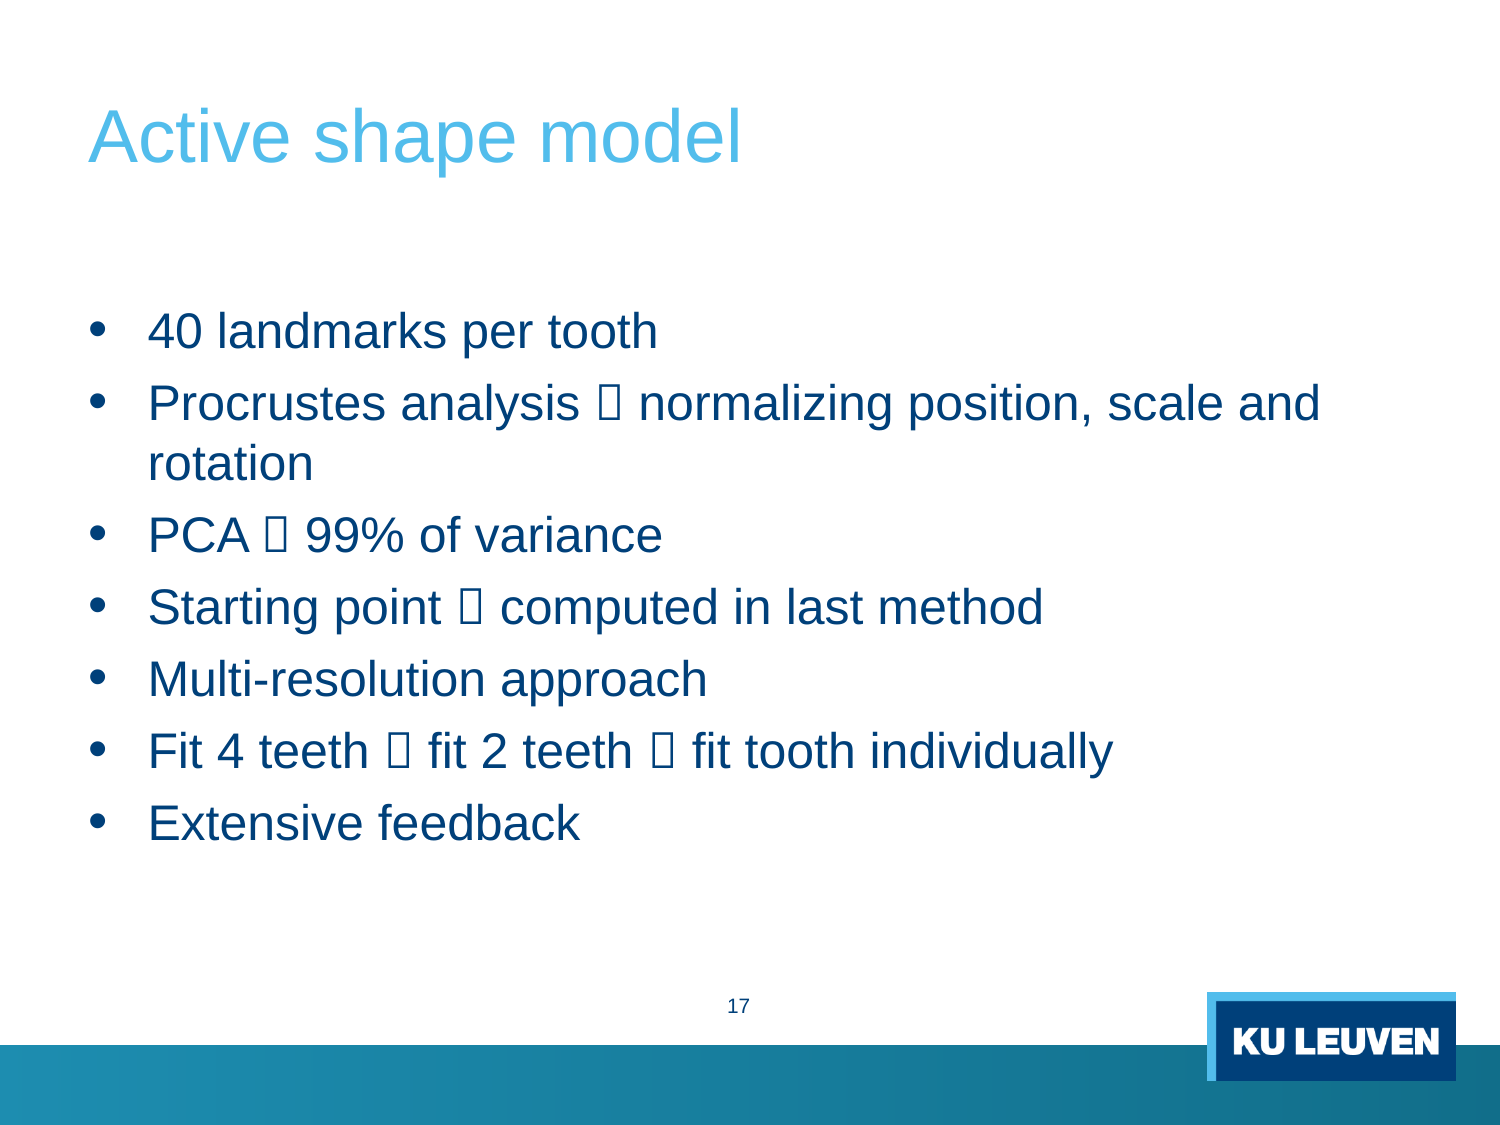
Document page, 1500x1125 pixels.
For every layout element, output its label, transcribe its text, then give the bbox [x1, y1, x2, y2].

list 40 landmarks per tooth Procrustes analysis  normalizing position, scale and rotation PCA  99% of variance Starting point  computed in last method Multi-resolution approach Fit 4 teeth  fit 2 teeth  fit tooth individually Extensive feedback [88, 243, 1456, 905]
picture [1207, 992, 1456, 1081]
slide_number 17 [596, 992, 750, 1040]
title Active shape model [88, 29, 1456, 177]
